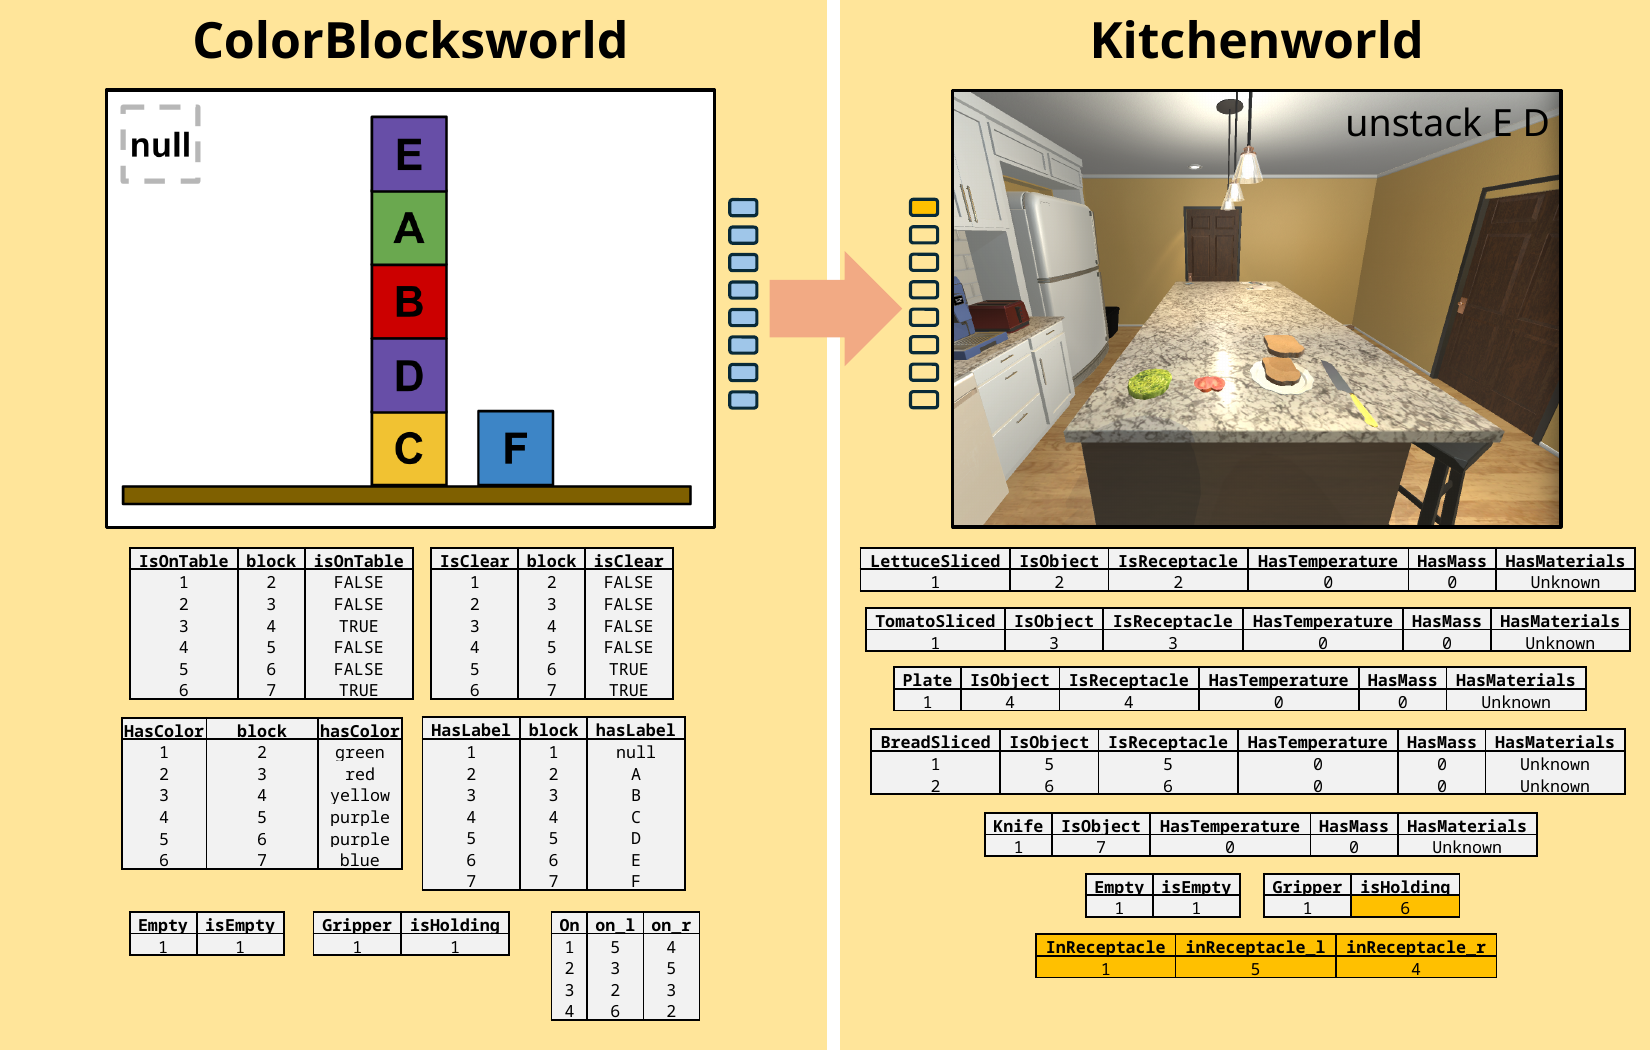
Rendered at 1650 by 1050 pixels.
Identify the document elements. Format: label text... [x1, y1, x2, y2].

table_cell 7 [519, 677, 584, 698]
table_cell FALSE [586, 634, 672, 656]
text_box [728, 280, 759, 300]
table_header HasMass [1404, 609, 1490, 629]
picture [953, 91, 1560, 526]
table_cell 5 [239, 634, 304, 656]
table_cell 5 [123, 826, 206, 847]
table_header HasLabel [423, 718, 519, 738]
table_cell 3 [423, 782, 519, 804]
table_header IsObject [1053, 814, 1149, 834]
table_cell 3 [644, 977, 699, 998]
table_header isHolding [402, 913, 508, 933]
table_header on_r [644, 913, 699, 933]
table_cell FALSE [306, 656, 412, 677]
text_box [728, 335, 759, 355]
table_header IsReceptacle [1099, 730, 1237, 750]
table_header Gripper [1265, 875, 1350, 894]
table_cell 7 [239, 677, 304, 698]
table_cell Unknown [1399, 835, 1536, 855]
table_cell 1 [861, 570, 1009, 590]
table_cell C [588, 804, 684, 825]
table_cell 5 [432, 656, 517, 677]
table_header on_l [588, 913, 643, 933]
table_cell 5 [588, 934, 643, 955]
table_cell blue [319, 847, 401, 868]
table_cell 6 [1099, 772, 1237, 793]
table_cell 4 [519, 612, 584, 634]
table_cell Unknown [1447, 690, 1585, 710]
table_cell 0 [1399, 772, 1485, 793]
table_cell FALSE [306, 634, 412, 656]
table_cell 5 [207, 804, 317, 826]
table_cell green [319, 740, 401, 761]
table_cell 4 [552, 998, 586, 1019]
table_cell 4 [423, 804, 519, 825]
table_header HasMaterials [1447, 668, 1585, 688]
table_cell 7 [207, 847, 317, 868]
table_cell 6 [588, 998, 643, 1019]
table_cell 1 [131, 570, 237, 591]
table_header On [552, 913, 586, 933]
table_cell 4 [644, 934, 699, 955]
table_cell 0 [1151, 835, 1310, 855]
table_header isEmpty [198, 913, 283, 933]
text_box [728, 307, 759, 328]
table_cell 1 [872, 752, 999, 772]
text_box [908, 280, 940, 300]
table_cell 3 [131, 612, 237, 634]
table_header inReceptacle_r [1337, 935, 1496, 955]
table_cell 1 [1265, 896, 1350, 916]
table_header HasMass [1409, 549, 1495, 568]
table_cell F [588, 868, 684, 889]
table_cell 5 [1001, 752, 1098, 772]
text_box [908, 390, 940, 410]
table_cell 1 [402, 934, 508, 954]
table_cell 3 [519, 591, 584, 612]
table_cell E [588, 847, 684, 868]
table_cell 3 [239, 591, 304, 612]
table_header Knife [986, 814, 1051, 834]
table_cell purple [319, 826, 401, 847]
table_cell TRUE [586, 677, 672, 698]
table_cell TRUE [306, 677, 412, 698]
table_cell 6 [207, 826, 317, 847]
table_cell 1 [552, 934, 586, 955]
table_cell 5 [131, 656, 237, 677]
table_header isHolding [1352, 875, 1459, 894]
table_cell 3 [1006, 630, 1102, 650]
table_header Plate [895, 668, 960, 688]
text_box [908, 307, 940, 327]
table_cell Unknown [1492, 630, 1629, 650]
table_cell 4 [123, 804, 206, 826]
table_header HasMass [1399, 730, 1485, 750]
table_header IsReceptacle [1104, 609, 1242, 629]
table_cell 2 [588, 977, 643, 998]
table_cell 4 [1337, 957, 1496, 977]
table_cell 2 [521, 760, 586, 782]
table_cell 3 [588, 955, 643, 977]
table_cell 6 [521, 847, 586, 868]
table_header TomatoSliced [867, 609, 1004, 629]
table_header block [519, 549, 584, 568]
table_cell 6 [519, 656, 584, 677]
text_box ColorBlocksworld [177, 1, 644, 77]
table_header IsObject [1006, 609, 1102, 629]
table_cell 1 [123, 740, 206, 761]
table_cell 2 [1109, 570, 1247, 590]
table_cell 2 [423, 760, 519, 782]
table_cell 7 [1053, 835, 1149, 855]
table_cell 0 [1409, 570, 1495, 590]
table_cell 1 [198, 934, 283, 954]
table_cell 0 [1360, 690, 1446, 710]
table_cell 6 [131, 677, 237, 698]
table_header Gripper [314, 913, 400, 933]
table_cell 7 [521, 868, 586, 889]
table_header hasLabel [588, 718, 684, 738]
table_cell 5 [1176, 957, 1335, 977]
table_cell 3 [207, 761, 317, 782]
table_cell 3 [521, 782, 586, 804]
table_cell 2 [239, 570, 304, 591]
table_header IsReceptacle [1060, 668, 1198, 688]
table_cell 6 [1001, 772, 1098, 793]
table_header isOnTable [306, 549, 412, 568]
table_cell A [588, 760, 684, 782]
table_header HasTemperature [1249, 549, 1408, 568]
table_header IsObject [962, 668, 1059, 688]
table_cell TRUE [306, 612, 412, 634]
table_cell 6 [432, 677, 517, 698]
table_cell Unknown [1486, 752, 1624, 772]
table_cell 2 [644, 998, 699, 1019]
table_header isEmpty [1154, 875, 1239, 894]
table_header isClear [586, 549, 672, 568]
table_cell 0 [1244, 630, 1402, 650]
table_cell red [319, 761, 401, 782]
table_cell FALSE [586, 591, 672, 612]
table_cell B [588, 782, 684, 804]
table_cell 1 [867, 630, 1004, 650]
table_cell 2 [872, 772, 999, 793]
table_cell 6 [423, 847, 519, 868]
table_cell 3 [1104, 630, 1242, 650]
table_header HasColor [123, 719, 206, 738]
table_cell 1 [314, 934, 400, 954]
table_cell 4 [1060, 690, 1198, 710]
table_cell 6 [239, 656, 304, 677]
table_header HasMass [1311, 814, 1397, 834]
table_cell 2 [552, 955, 586, 977]
table_cell 4 [521, 804, 586, 825]
table_cell 0 [1404, 630, 1490, 650]
text_box [768, 278, 833, 339]
table_header block [239, 549, 304, 568]
table_header HasTemperature [1200, 668, 1358, 688]
table_cell FALSE [306, 591, 412, 612]
table_cell 7 [423, 868, 519, 889]
table_cell 1 [1087, 896, 1152, 916]
table_cell null [588, 740, 684, 760]
table_header HasMaterials [1492, 609, 1629, 629]
table_cell TRUE [586, 656, 672, 677]
table_cell 1 [131, 934, 196, 954]
table_cell 2 [123, 761, 206, 782]
text_box [728, 252, 759, 273]
text_box unstack E D [1560, 91, 1565, 152]
table_cell 3 [123, 782, 206, 804]
table_cell 0 [1311, 835, 1397, 855]
table_cell 4 [962, 690, 1059, 710]
text_box [908, 225, 940, 245]
table_cell Unknown [1486, 772, 1624, 793]
table_cell purple [319, 804, 401, 826]
text_box [908, 197, 940, 217]
table_cell 1 [986, 835, 1051, 855]
table_header hasColor [319, 719, 401, 738]
table_cell Unknown [1497, 570, 1634, 590]
table_cell 0 [1239, 772, 1397, 793]
text_box [728, 225, 759, 245]
text_box [908, 362, 940, 382]
table_header Empty [131, 913, 196, 933]
table_cell yellow [319, 782, 401, 804]
table_header inReceptacle_l [1176, 935, 1335, 955]
table_header HasTemperature [1151, 814, 1310, 834]
table_cell FALSE [586, 570, 672, 591]
table_cell 4 [239, 612, 304, 634]
table_cell 1 [1037, 957, 1175, 977]
table_cell 5 [519, 634, 584, 656]
table_cell 5 [521, 825, 586, 847]
table_header HasMaterials [1399, 814, 1536, 834]
text_box [728, 390, 759, 410]
table_cell 5 [1099, 752, 1237, 772]
table_cell 4 [207, 782, 317, 804]
table_cell D [588, 825, 684, 847]
text_box [908, 335, 940, 355]
table_header HasMass [1360, 668, 1446, 688]
table_cell 6 [1352, 896, 1459, 916]
text_box Kitchenworld [1074, 1, 1439, 77]
table_cell 4 [131, 634, 237, 656]
table_cell 1 [1154, 896, 1239, 916]
table_cell 0 [1249, 570, 1408, 590]
table_cell 0 [1399, 752, 1485, 772]
table_cell 3 [552, 977, 586, 998]
table_header HasMaterials [1486, 730, 1624, 750]
table_cell 2 [131, 591, 237, 612]
table_cell 2 [432, 591, 517, 612]
table_header HasTemperature [1244, 609, 1402, 629]
table_cell 1 [521, 740, 586, 760]
table_header IsOnTable [131, 549, 237, 568]
table_cell 0 [1239, 752, 1397, 772]
table_cell 4 [432, 634, 517, 656]
table_header block [207, 719, 317, 738]
table_cell 6 [123, 847, 206, 868]
table_header LettuceSliced [861, 549, 1009, 568]
table_cell 2 [207, 740, 317, 761]
table_header IsReceptacle [1109, 549, 1247, 568]
table_header HasTemperature [1239, 730, 1397, 750]
text_box [908, 252, 940, 272]
table_cell FALSE [306, 570, 412, 591]
picture [107, 90, 714, 527]
table_cell 0 [1200, 690, 1358, 710]
table_header IsClear [432, 549, 517, 568]
text_box [728, 362, 759, 383]
text_box [835, 247, 905, 370]
table_cell 1 [432, 570, 517, 591]
table_header IsObject [1001, 730, 1098, 750]
table_cell 2 [1011, 570, 1108, 590]
table_cell 1 [423, 740, 519, 760]
table_header HasMaterials [1497, 549, 1634, 568]
table_cell 2 [519, 570, 584, 591]
table_cell 5 [423, 825, 519, 847]
table_cell FALSE [586, 612, 672, 634]
table_header InReceptacle [1037, 935, 1175, 955]
table_header IsObject [1011, 549, 1108, 568]
table_cell 1 [895, 690, 960, 710]
text_box [728, 197, 759, 218]
table_header BreadSliced [872, 730, 999, 750]
table_header Empty [1087, 875, 1152, 894]
table_cell 3 [432, 612, 517, 634]
table_cell 5 [644, 955, 699, 977]
table_header block [521, 718, 586, 738]
